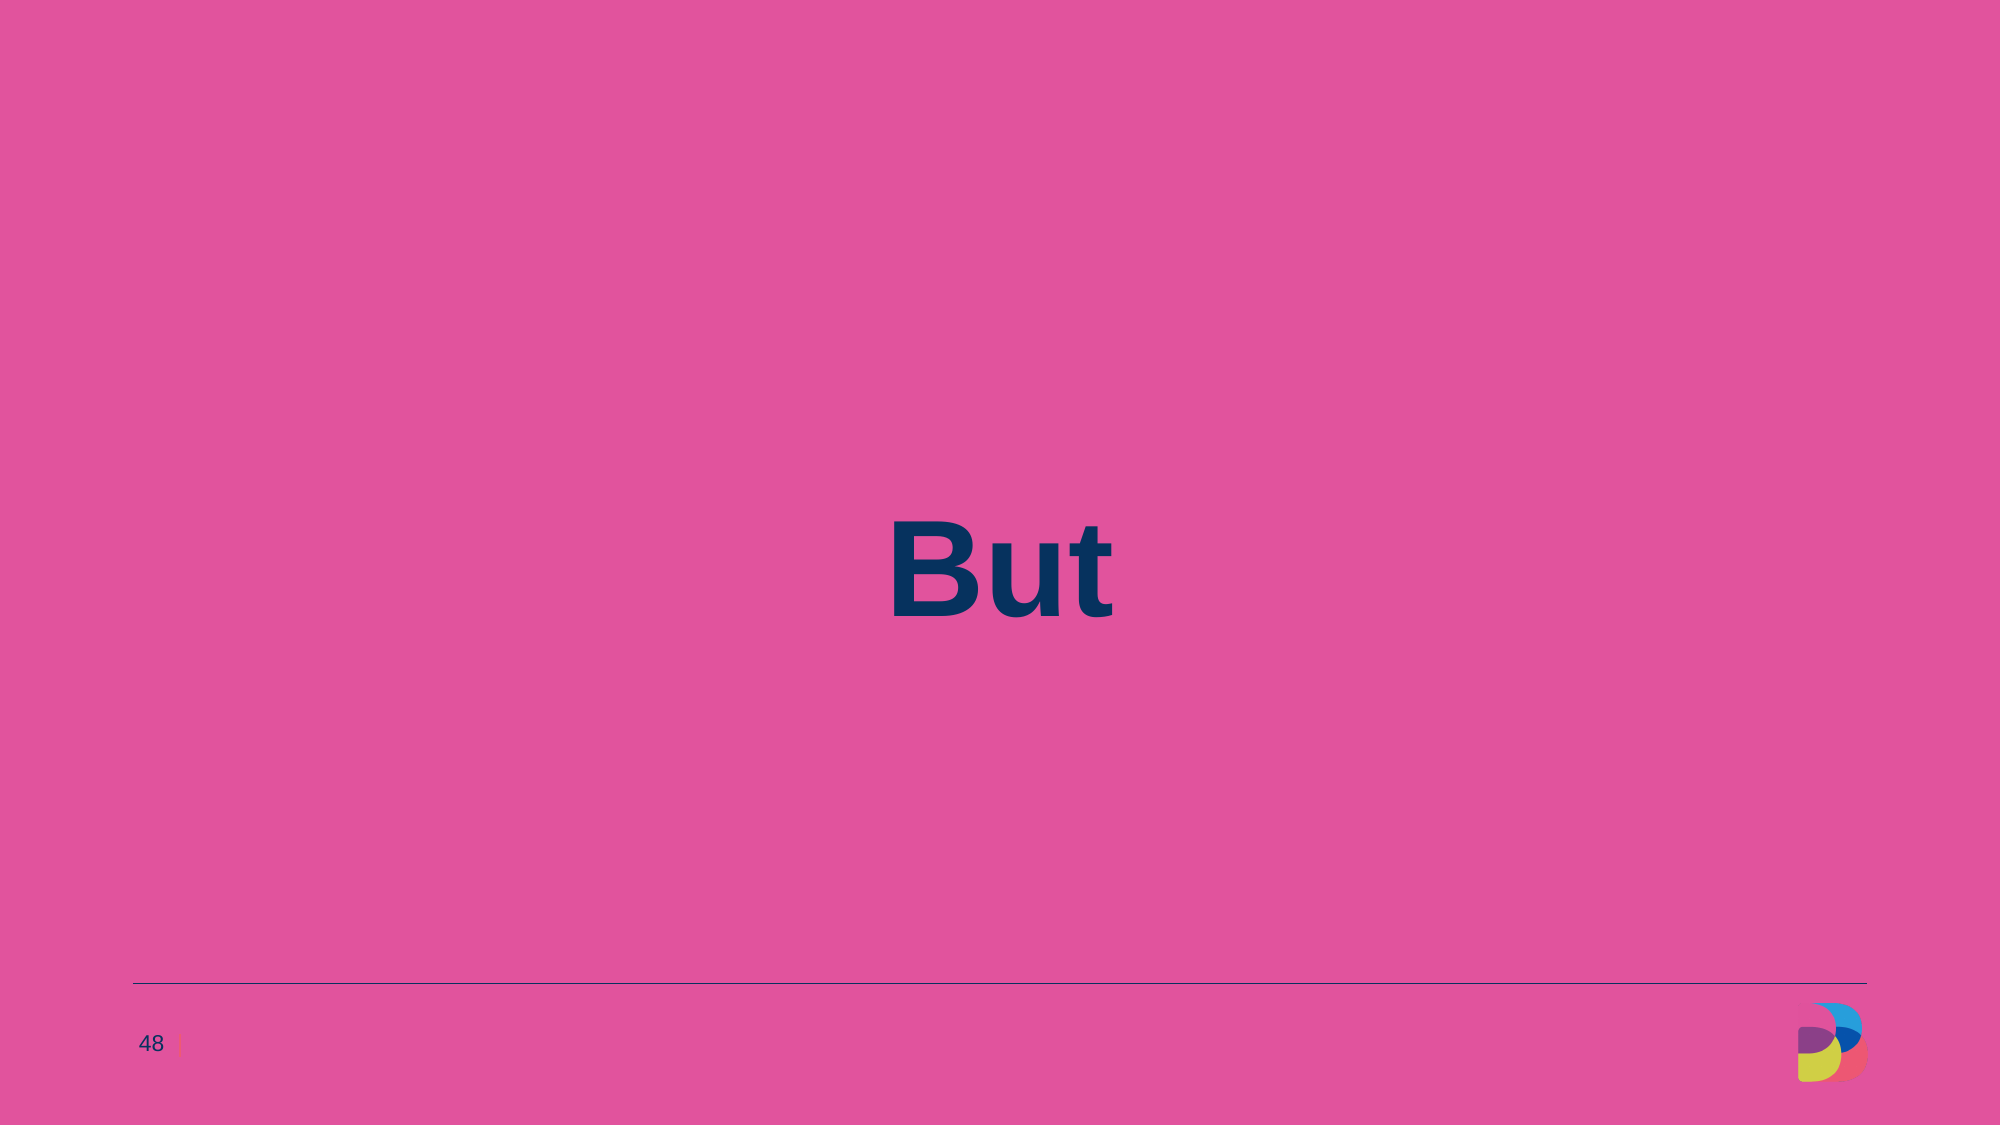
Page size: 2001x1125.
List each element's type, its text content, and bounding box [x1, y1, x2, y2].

picture [1798, 1003, 1868, 1082]
slide_number 48 [91, 1012, 180, 1073]
text_box But [870, 471, 1130, 652]
